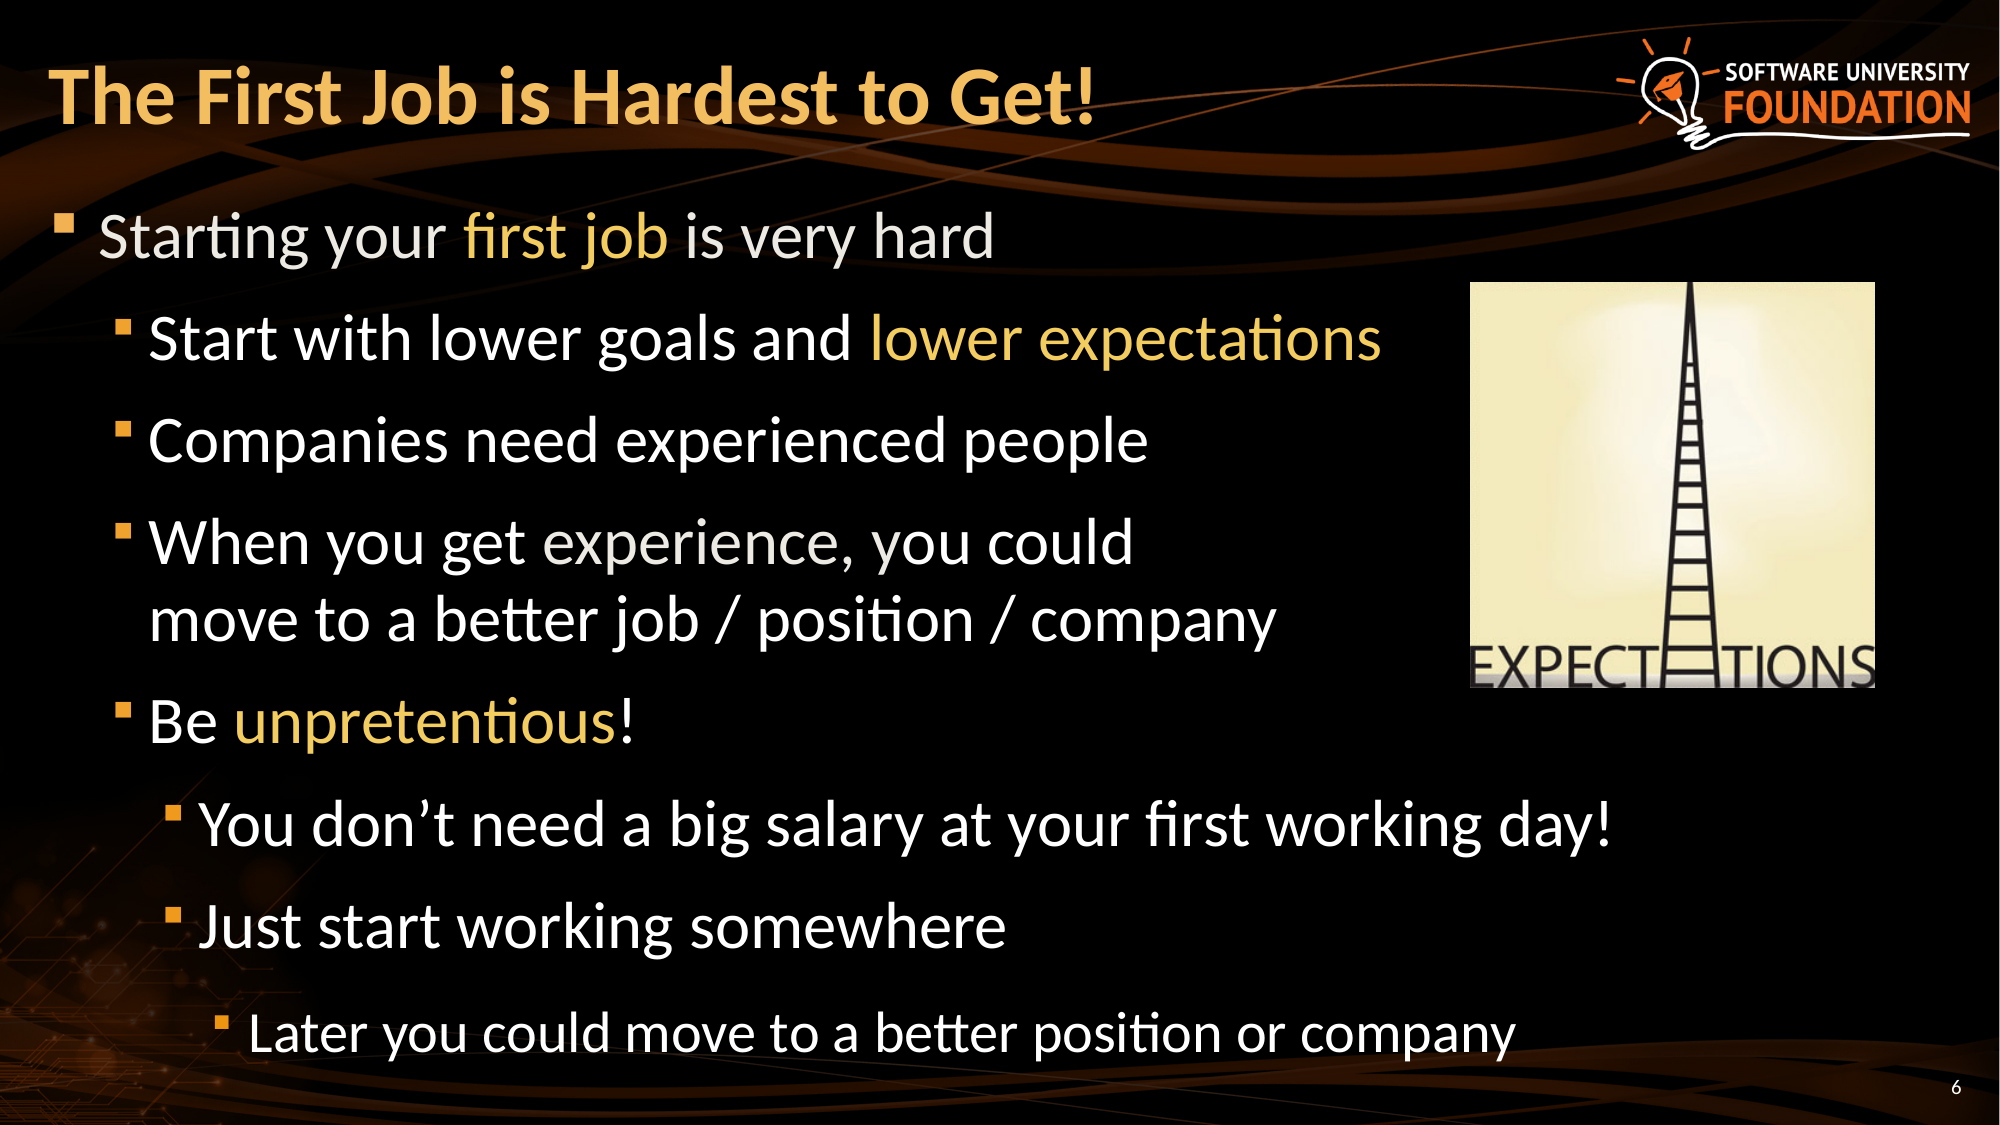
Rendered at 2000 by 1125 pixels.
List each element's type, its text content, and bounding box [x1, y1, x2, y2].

picture [0, 0, 2000, 1125]
title The First Job is Hardest to Get! [30, 6, 1602, 189]
list Starting your first job is very hard Start with lower goals and lower expectations Companies need experienced people When you get experience, you could move to a better job / position / company Be unpretentious! You don’t need a big salary at your first working day! Just start working somewhere Later you could move to a better position or company [31, 188, 1968, 1103]
